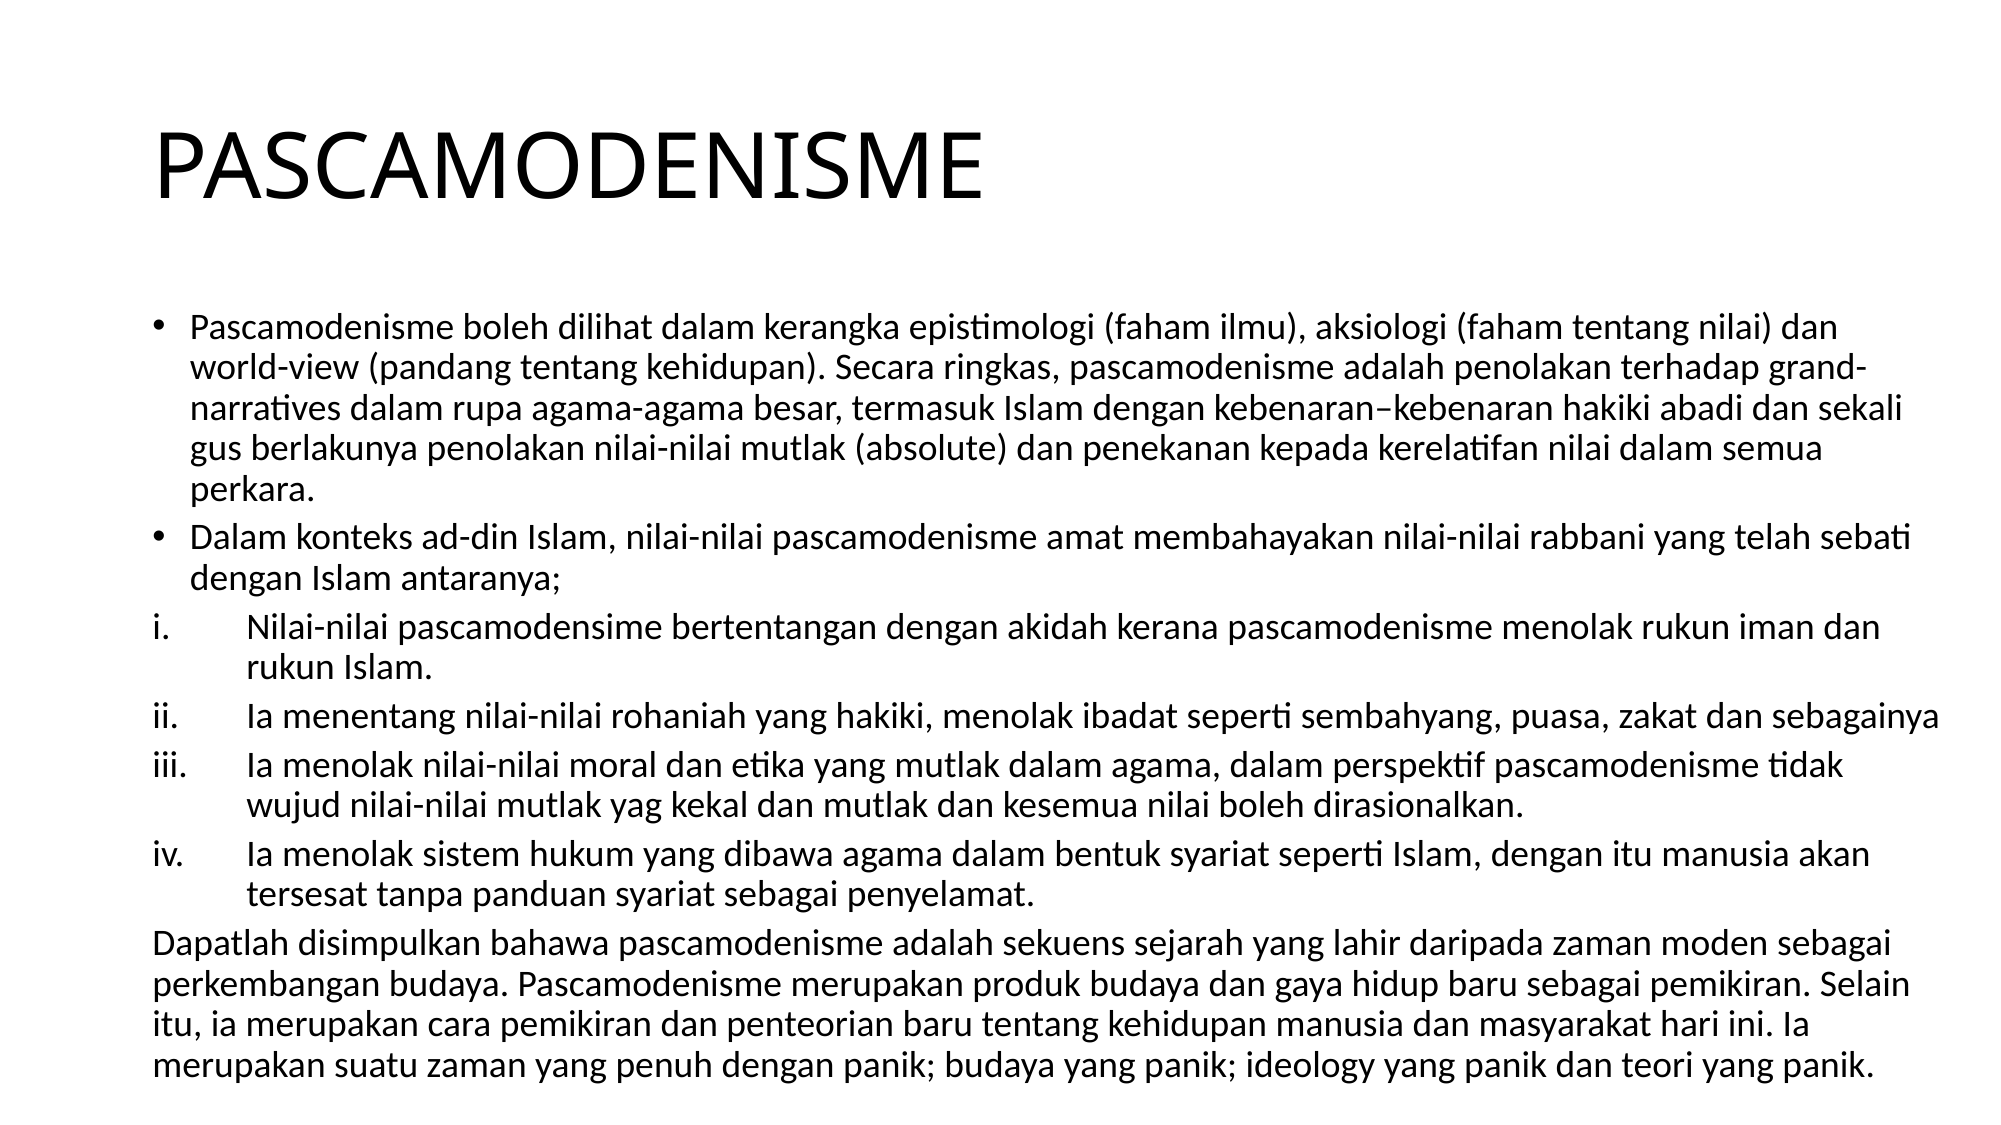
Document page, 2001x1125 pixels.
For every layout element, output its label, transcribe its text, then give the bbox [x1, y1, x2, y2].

title PASCAMODENISME [137, 59, 1863, 278]
list Pascamodenisme boleh dilihat dalam kerangka epistimologi (faham ilmu), aksiologi (faham tentang nilai) dan world-view (pandang tentang kehidupan). Secara ringkas, pascamodenisme adalah penolakan terhadap grand-narratives dalam rupa agama-agama besar, termasuk Islam dengan kebenaran–kebenaran hakiki abadi dan sekali gus berlakunya penolakan nilai-nilai mutlak (absolute) dan penekanan kepada kerelatifan nilai dalam semua perkara. Dalam konteks ad-din Islam, nilai-nilai pascamodenisme amat membahayakan nilai-nilai rabbani yang telah sebati dengan Islam antaranya; Nilai-nilai pascamodensime bertentangan dengan akidah kerana pascamodenisme menolak rukun iman dan rukun Islam. Ia menentang nilai-nilai rohaniah yang hakiki, menolak ibadat seperti sembahyang, puasa, zakat dan sebagainya Ia menolak nilai-nilai moral dan etika yang mutlak dalam agama, dalam perspektif pascamodenisme tidak wujud nilai-nilai mutlak yag kekal dan mutlak dan kesemua nilai boleh dirasionalkan. Ia menolak sistem hukum yang dibawa agama dalam bentuk syariat seperti Islam, dengan itu manusia akan tersesat tanpa panduan syariat sebagai penyelamat. Dapatlah disimpulkan bahawa pascamodenisme adalah sekuens sejarah yang lahir daripada zaman moden sebagai perkembangan budaya. Pascamodenisme merupakan produk budaya dan gaya hidup baru sebagai pemikiran. Selain itu, ia merupakan cara pemikiran dan penteorian baru tentang kehidupan manusia dan masyarakat hari ini. Ia merupakan suatu zaman yang penuh dengan panik; budaya yang panik; ideology yang panik dan teori yang panik. [137, 299, 1962, 1106]
